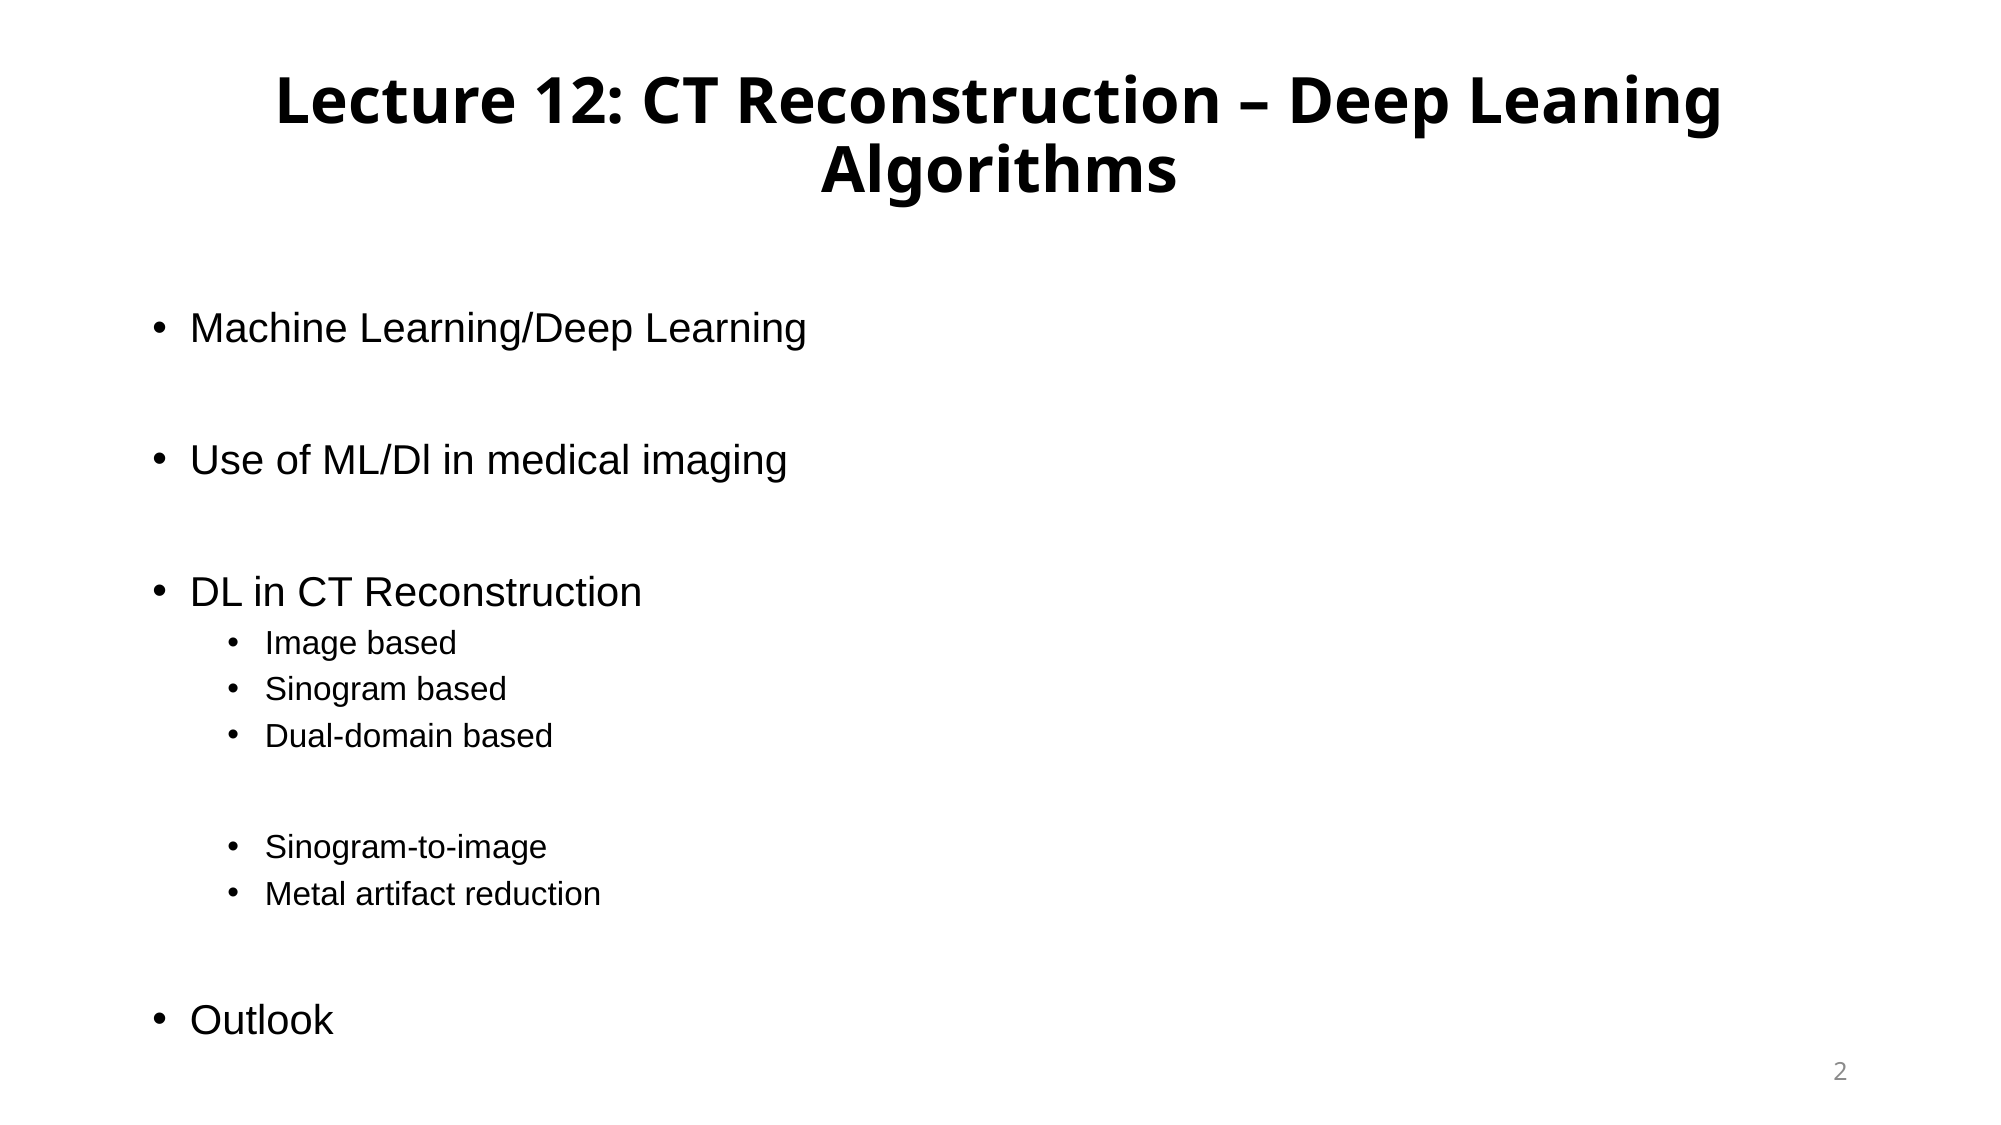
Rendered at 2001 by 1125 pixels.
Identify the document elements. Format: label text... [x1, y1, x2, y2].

title Lecture 12: CT Reconstruction – Deep Leaning Algorithms [137, 59, 1863, 214]
slide_number 2 [1412, 1042, 1863, 1103]
list Machine Learning/Deep Learning Use of ML/Dl in medical imaging DL in CT Reconstruction Image based Sinogram based Dual-domain based Sinogram-to-image Metal artifact reduction Outlook [137, 299, 1863, 1014]
